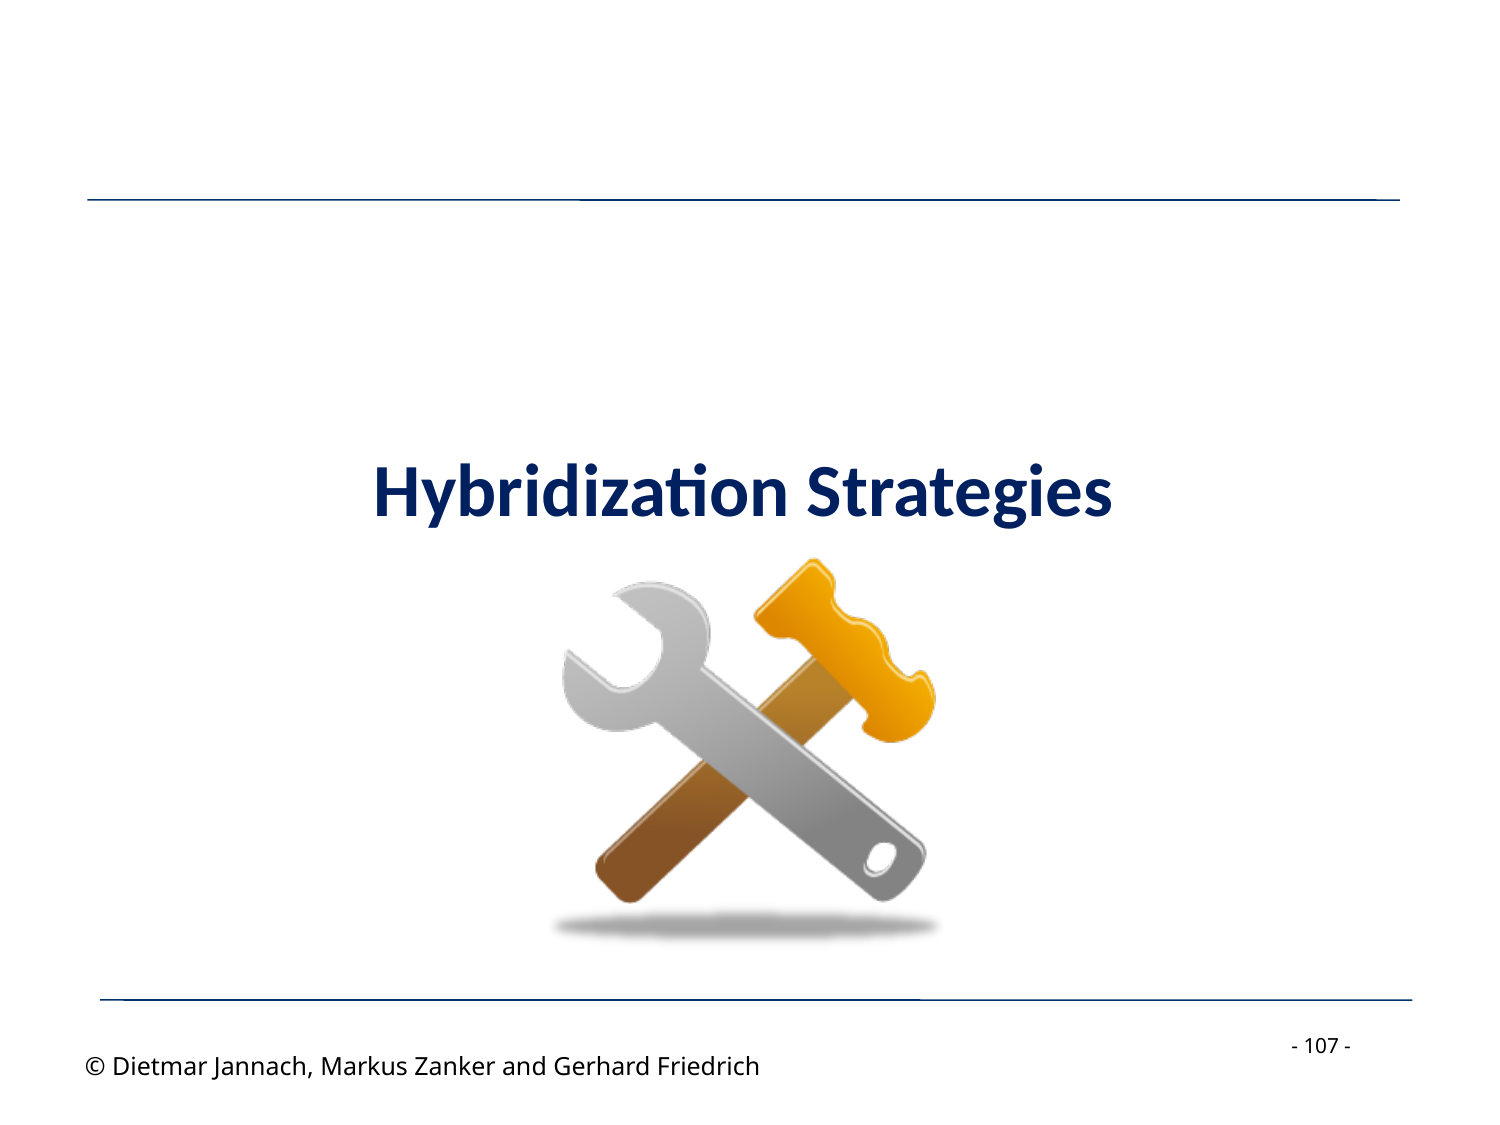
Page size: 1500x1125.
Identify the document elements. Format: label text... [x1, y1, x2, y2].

text_box Hybridization Strategies [140, 433, 1348, 539]
picture [549, 550, 951, 951]
